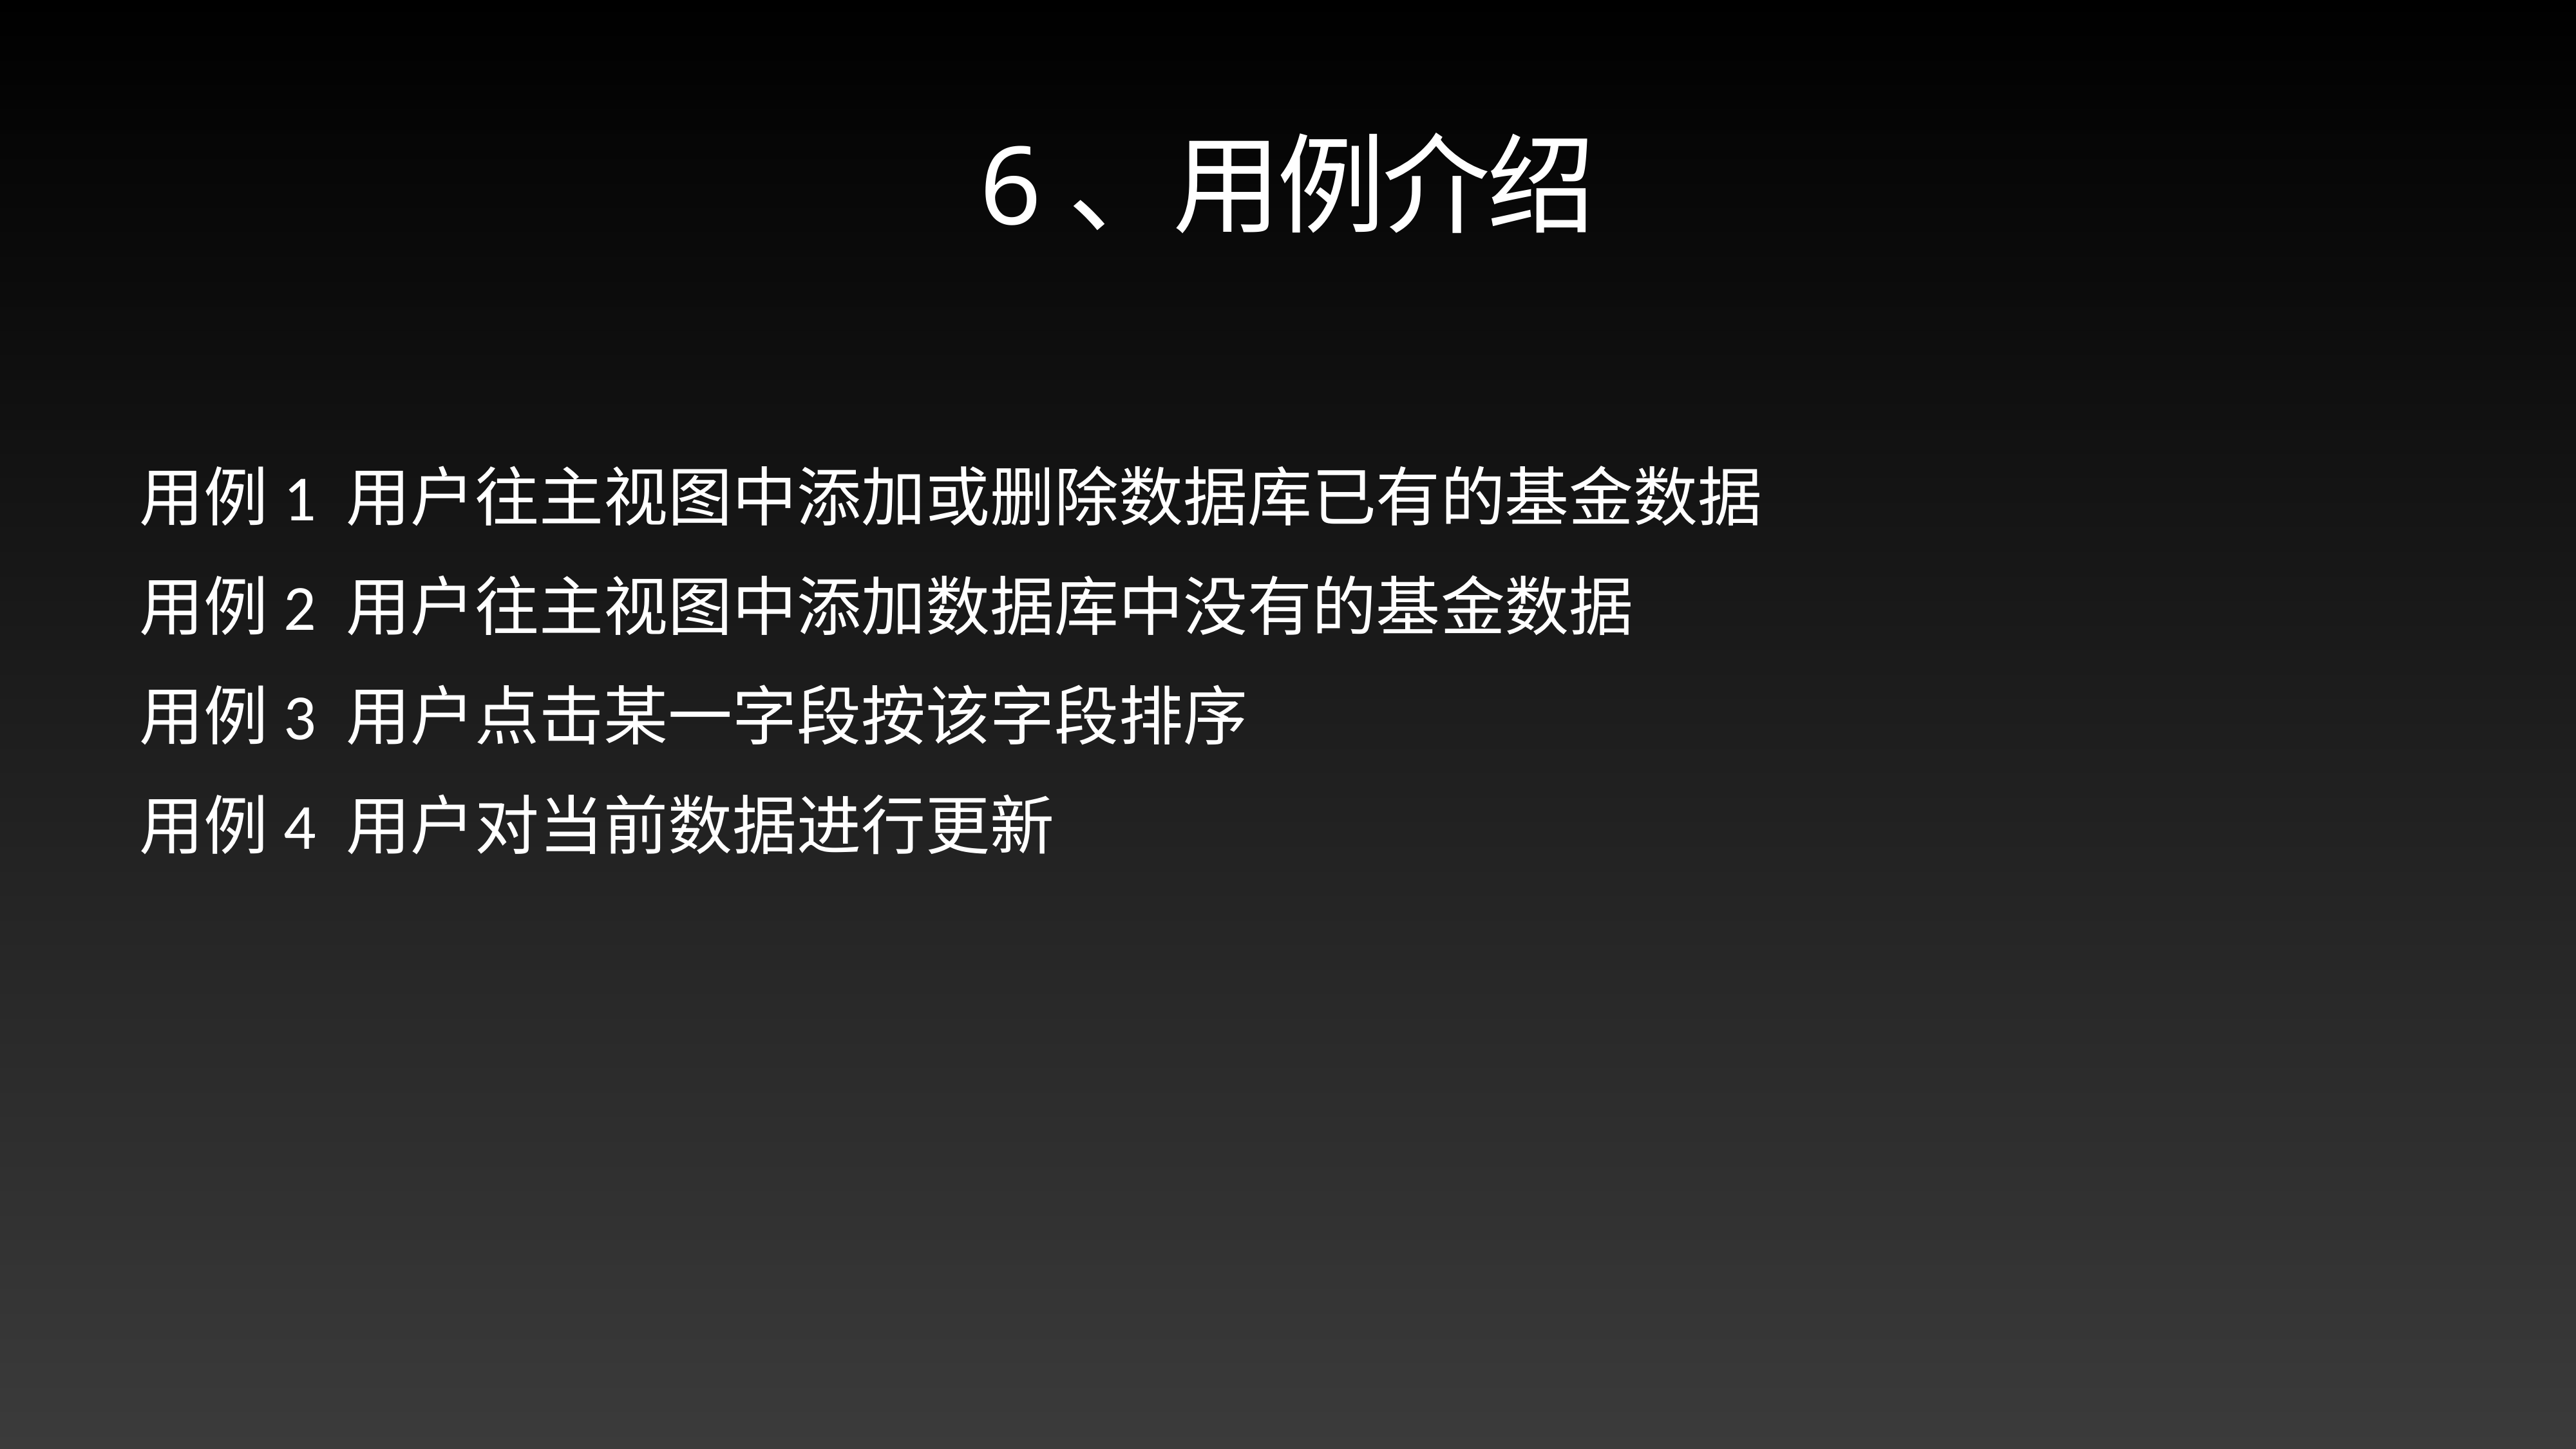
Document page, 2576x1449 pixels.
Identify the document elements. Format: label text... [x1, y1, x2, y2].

title 6、用例介绍 [133, 85, 2443, 251]
list 用例1 用户往主视图中添加或删除数据库已有的基金数据 用例2 用户往主视图中添加数据库中没有的基金数据 用例3 用户点击某一字段按该字段排序 用例4 用户对当前数据进行更新 [133, 450, 2443, 1342]
